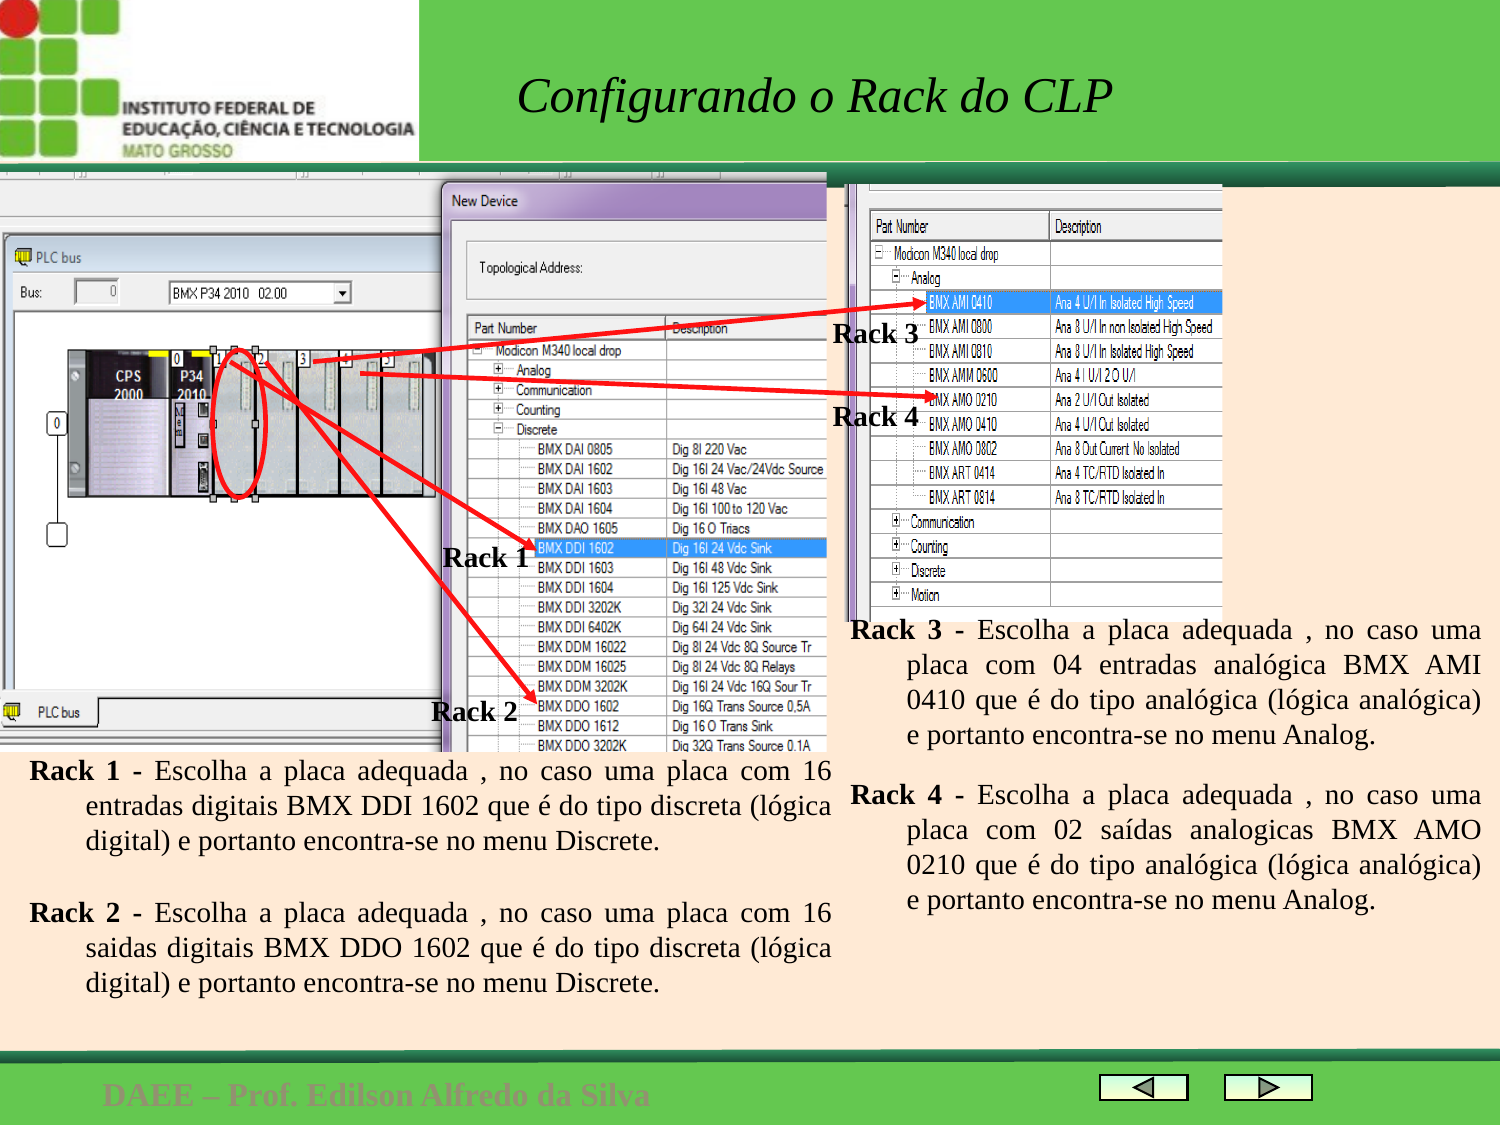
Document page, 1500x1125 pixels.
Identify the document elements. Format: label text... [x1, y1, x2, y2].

text_box Configurando o Rack do CLP [501, 54, 1152, 130]
text_box [1224, 1074, 1313, 1100]
text_box Rack 2 - Escolha a placa adequada , no caso uma placa com 16 saidas digitais BMX DDO 1602 que é do tipo discreta (lógica digital) e portanto encontra-se no menu Discrete. [29, 893, 833, 999]
picture [0, 0, 420, 161]
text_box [0, 172, 1223, 752]
text_box [1099, 1074, 1188, 1100]
text_box Rack 3 - Escolha a placa adequada , no caso uma placa com 04 entradas analógica BMX AMI 0410 que é do tipo analógica (lógica analógica) e portanto encontra-se no menu Analog. [1227, 610, 1483, 751]
text_box Rack 1 - Escolha a placa adequada , no caso uma placa com 16 entradas digitais BMX DDI 1602 que é do tipo discreta (lógica digital) e portanto encontra-se no menu Discrete. [29, 760, 833, 857]
text_box Rack 4 - Escolha a placa adequada , no caso uma placa com 02 saídas analogicas BMX AMO 0210 que é do tipo analógica (lógica analógica) e portanto encontra-se no menu Analog. [850, 775, 1483, 916]
